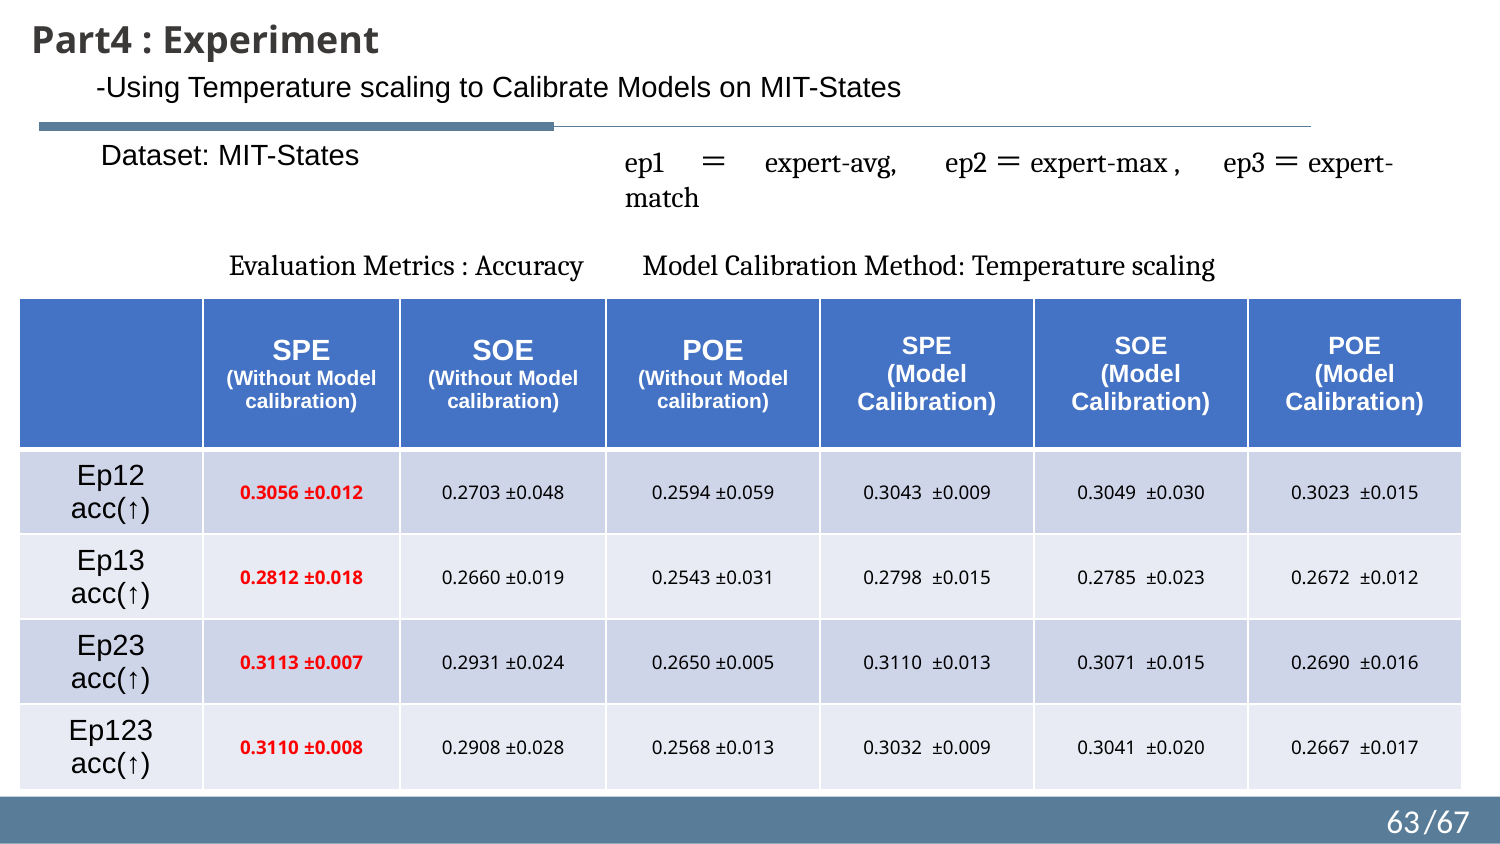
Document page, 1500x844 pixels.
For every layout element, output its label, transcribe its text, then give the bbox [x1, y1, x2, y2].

table_cell 0.3071 ±0.015 [1035, 611, 1247, 690]
table_cell 0.2660 ±0.019 [401, 531, 605, 610]
table_cell 0.2672 ±0.012 [1249, 531, 1461, 610]
table_cell Ep13 acc(↑) [20, 531, 202, 610]
table_cell 0.3110 ±0.008 [204, 692, 399, 775]
table_cell 0.3023 ±0.015 [1249, 452, 1461, 529]
table_cell 0.2594 ±0.059 [607, 452, 819, 529]
table_cell 0.3041 ±0.020 [1035, 692, 1247, 775]
table_cell 0.3032 ±0.009 [821, 692, 1033, 775]
table_cell 0.2568 ±0.013 [607, 692, 819, 775]
table_header SPE (Model Calibration) [821, 299, 1033, 447]
table_header SOE (Without Model calibration) [401, 299, 605, 447]
table_cell 0.2690 ±0.016 [1249, 611, 1461, 690]
table_header SPE (Without Model calibration) [204, 299, 399, 447]
table_cell 0.2931 ±0.024 [401, 611, 605, 690]
table_cell 0.3110 ±0.013 [821, 611, 1033, 690]
table_header [20, 299, 202, 447]
table_cell 0.2667 ±0.017 [1249, 692, 1461, 775]
table_cell 0.3049 ±0.030 [1035, 452, 1247, 529]
table_cell 0.2812 ±0.018 [204, 531, 399, 610]
table_header SOE (Model Calibration) [1035, 299, 1247, 447]
table_cell 0.3056 ±0.012 [204, 452, 399, 529]
table_cell 0.3113 ±0.007 [204, 611, 399, 690]
slide_number 63 [1097, 798, 1435, 844]
text_box Dataset: MIT-States [16, 129, 445, 179]
text_box ep1 ＝ expert-avg, ep2＝expert-max , ep3＝expert-match [610, 135, 1463, 221]
table_cell 0.3043 ±0.009 [821, 452, 1033, 529]
table_cell 0.2703 ±0.048 [401, 452, 605, 529]
table_header POE (Without Model calibration) [607, 299, 819, 447]
table_cell 0.2798 ±0.015 [821, 531, 1033, 610]
table_cell 0.2543 ±0.031 [607, 531, 819, 610]
table_cell Ep123 acc(↑) [20, 692, 202, 775]
table_cell 0.2650 ±0.005 [607, 611, 819, 690]
table_cell 0.2785 ±0.023 [1035, 531, 1247, 610]
table_cell Ep23 acc(↑) [20, 611, 202, 690]
table_cell Ep12 acc(↑) [20, 452, 202, 529]
text_box Evaluation Metrics : Accuracy Model Calibration Method: Temperature scaling [214, 238, 1420, 289]
text_box -Using Temperature scaling to Calibrate Models on MIT-States [81, 60, 1500, 111]
table_header POE (Model Calibration) [1249, 299, 1461, 447]
footer /67 [1435, 798, 1498, 844]
text_box Part4 : Experiment [16, 8, 1077, 69]
table_cell 0.2908 ±0.028 [401, 692, 605, 775]
